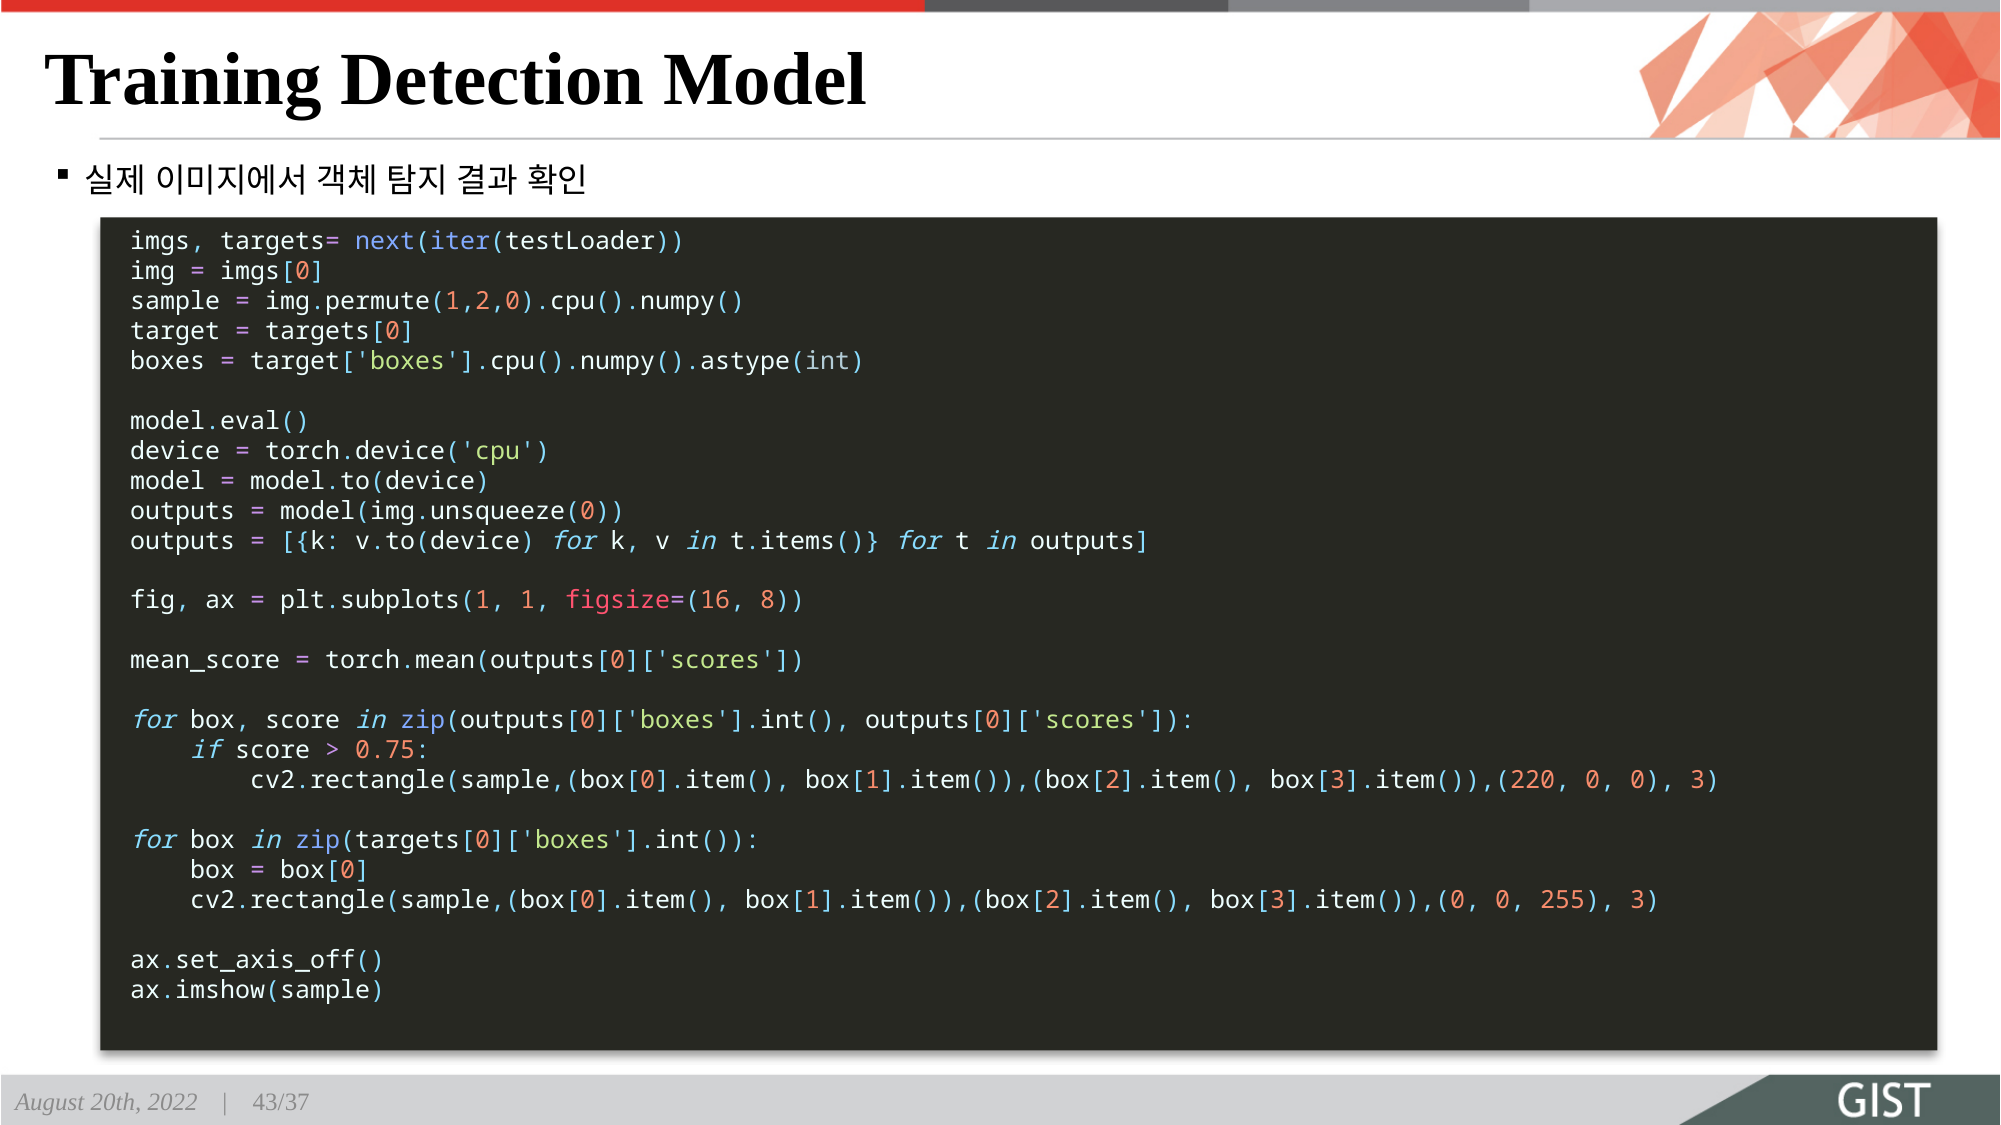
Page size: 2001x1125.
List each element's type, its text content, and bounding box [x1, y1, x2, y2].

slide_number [0, 1075, 450, 1125]
text_box 실제 이미지에서 객체 탐지 결과 확인 [10, 151, 1953, 470]
text_box imgs, targets= next(iter(testLoader)) img = imgs[0] sample = img.permute(1,2,0).cpu().numpy() target = targets[0] boxes = target['boxes'].cpu().numpy().astype(int) model.eval() device = torch.device('cpu') model = model.to(device) outputs = model(img.unsqueeze(0)) outputs = [{k: v.to(device) for k, v in t.items()} for t in outputs] fig, ax = plt.subplots(1, 1, figsize=(16, 8)) mean_score = torch.mean(outputs[0]['scores']) for box, score in zip(outputs[0]['boxes'].int(), outputs[0]['scores']): if score > 0.75: cv2.rectangle(sample,(box[0].item(), box[1].item()),(box[2].item(), box[3].item()),(220, 0, 0), 3) for box in zip(targets[0]['boxes'].int()): box = box[0] cv2.rectangle(sample,(box[0].item(), box[1].item()),(box[2].item(), box[3].item()),(0, 0, 255), 3) ax.set_axis_off() ax.imshow(sample) [115, 470, 1923, 1011]
text_box [99, 470, 1939, 1051]
title Training Detection Model [29, 21, 1971, 139]
picture [0, 0, 2000, 1125]
